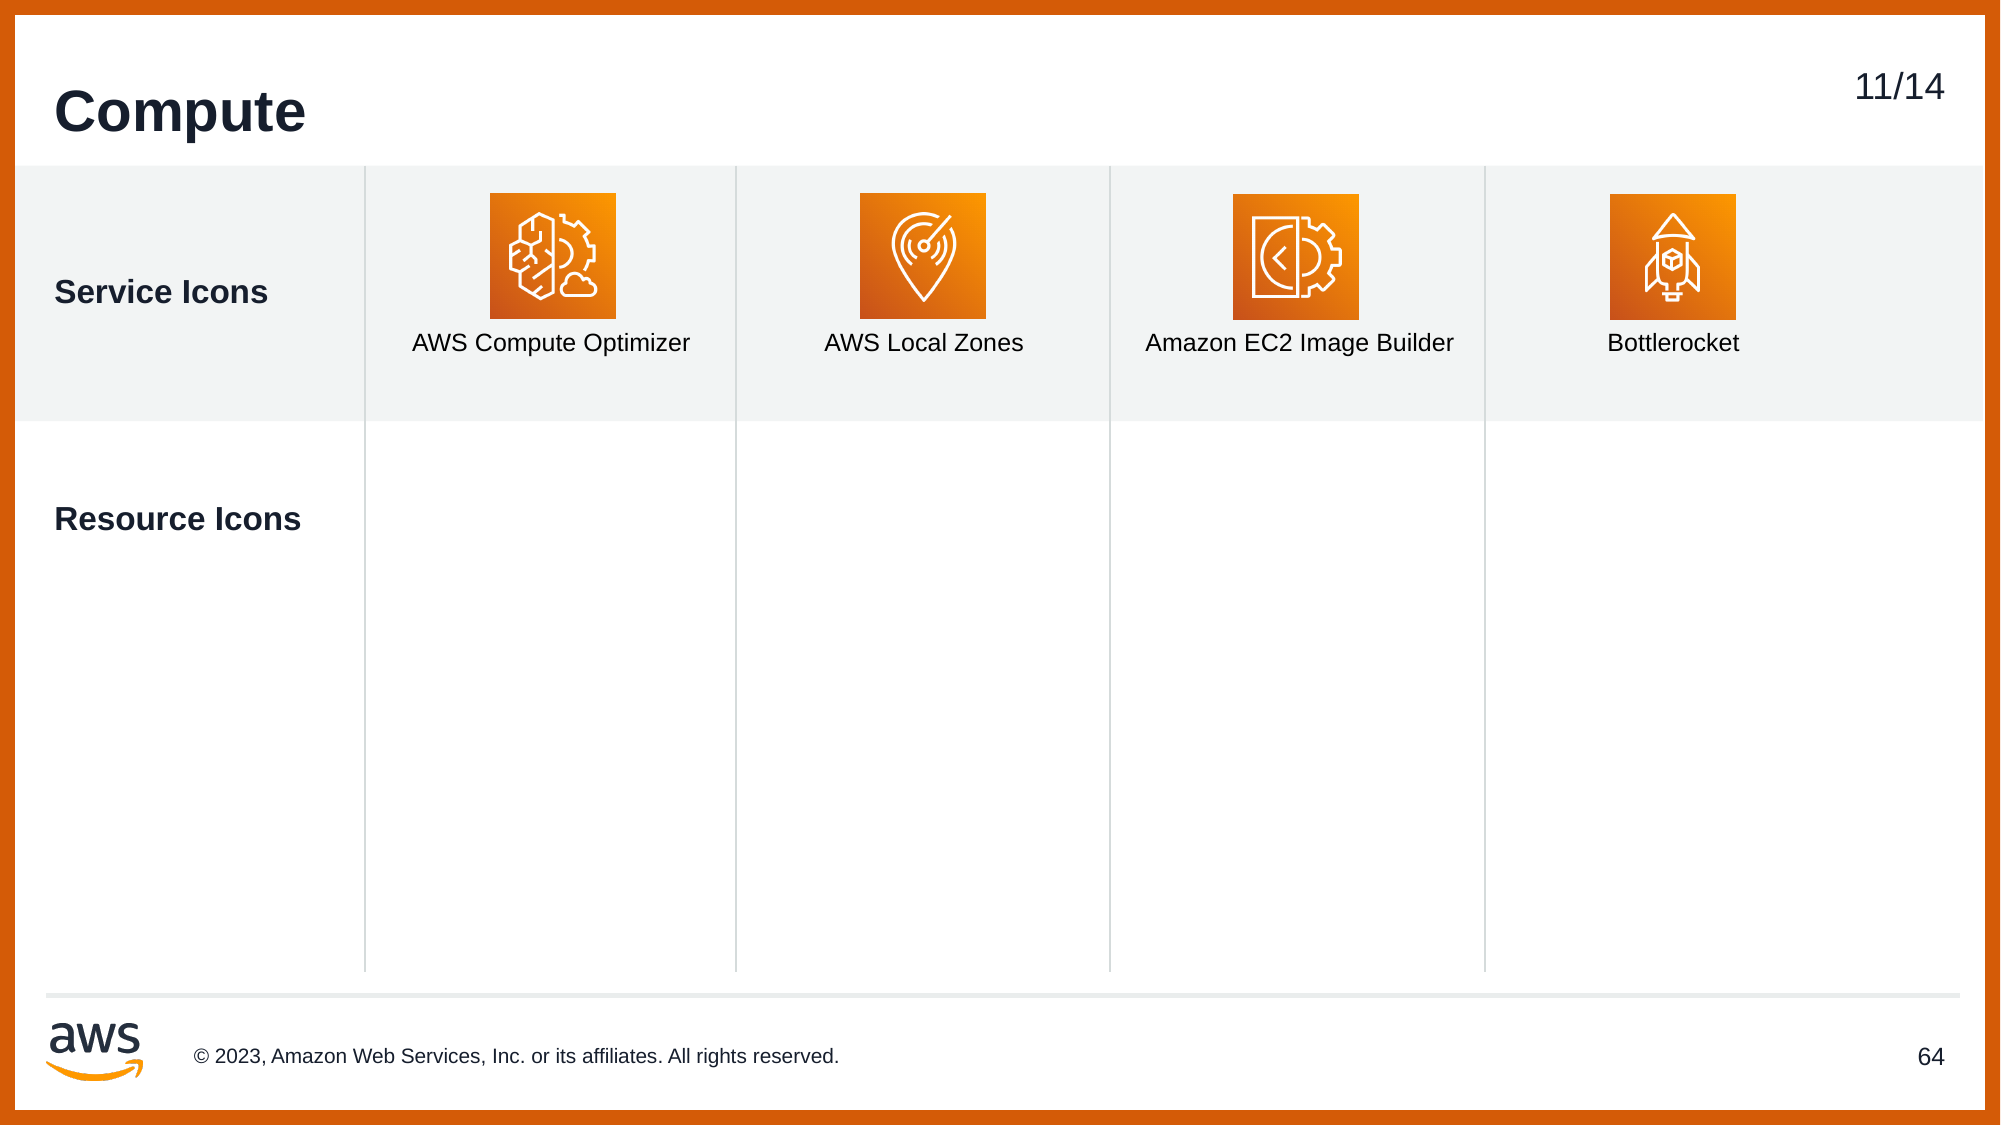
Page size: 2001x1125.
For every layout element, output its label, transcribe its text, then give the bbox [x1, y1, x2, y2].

title Compute [39, 59, 1457, 166]
list 11/14 [1693, 59, 1961, 166]
picture [860, 193, 986, 319]
picture [46, 1023, 143, 1081]
text_box AWS Local Zones [736, 319, 1109, 364]
text_box Amazon EC2 Image Builder [1113, 319, 1484, 364]
footer © 2023, Amazon Web Services, Inc. or its affiliates. All rights reserved. [178, 1025, 911, 1086]
text_box AWS Compute Optimizer [367, 319, 735, 364]
picture [490, 193, 616, 319]
text_box Bottlerocket [1493, 319, 1855, 364]
slide_number 64 [1493, 1025, 1961, 1086]
picture [1610, 194, 1736, 320]
picture [1233, 194, 1359, 320]
